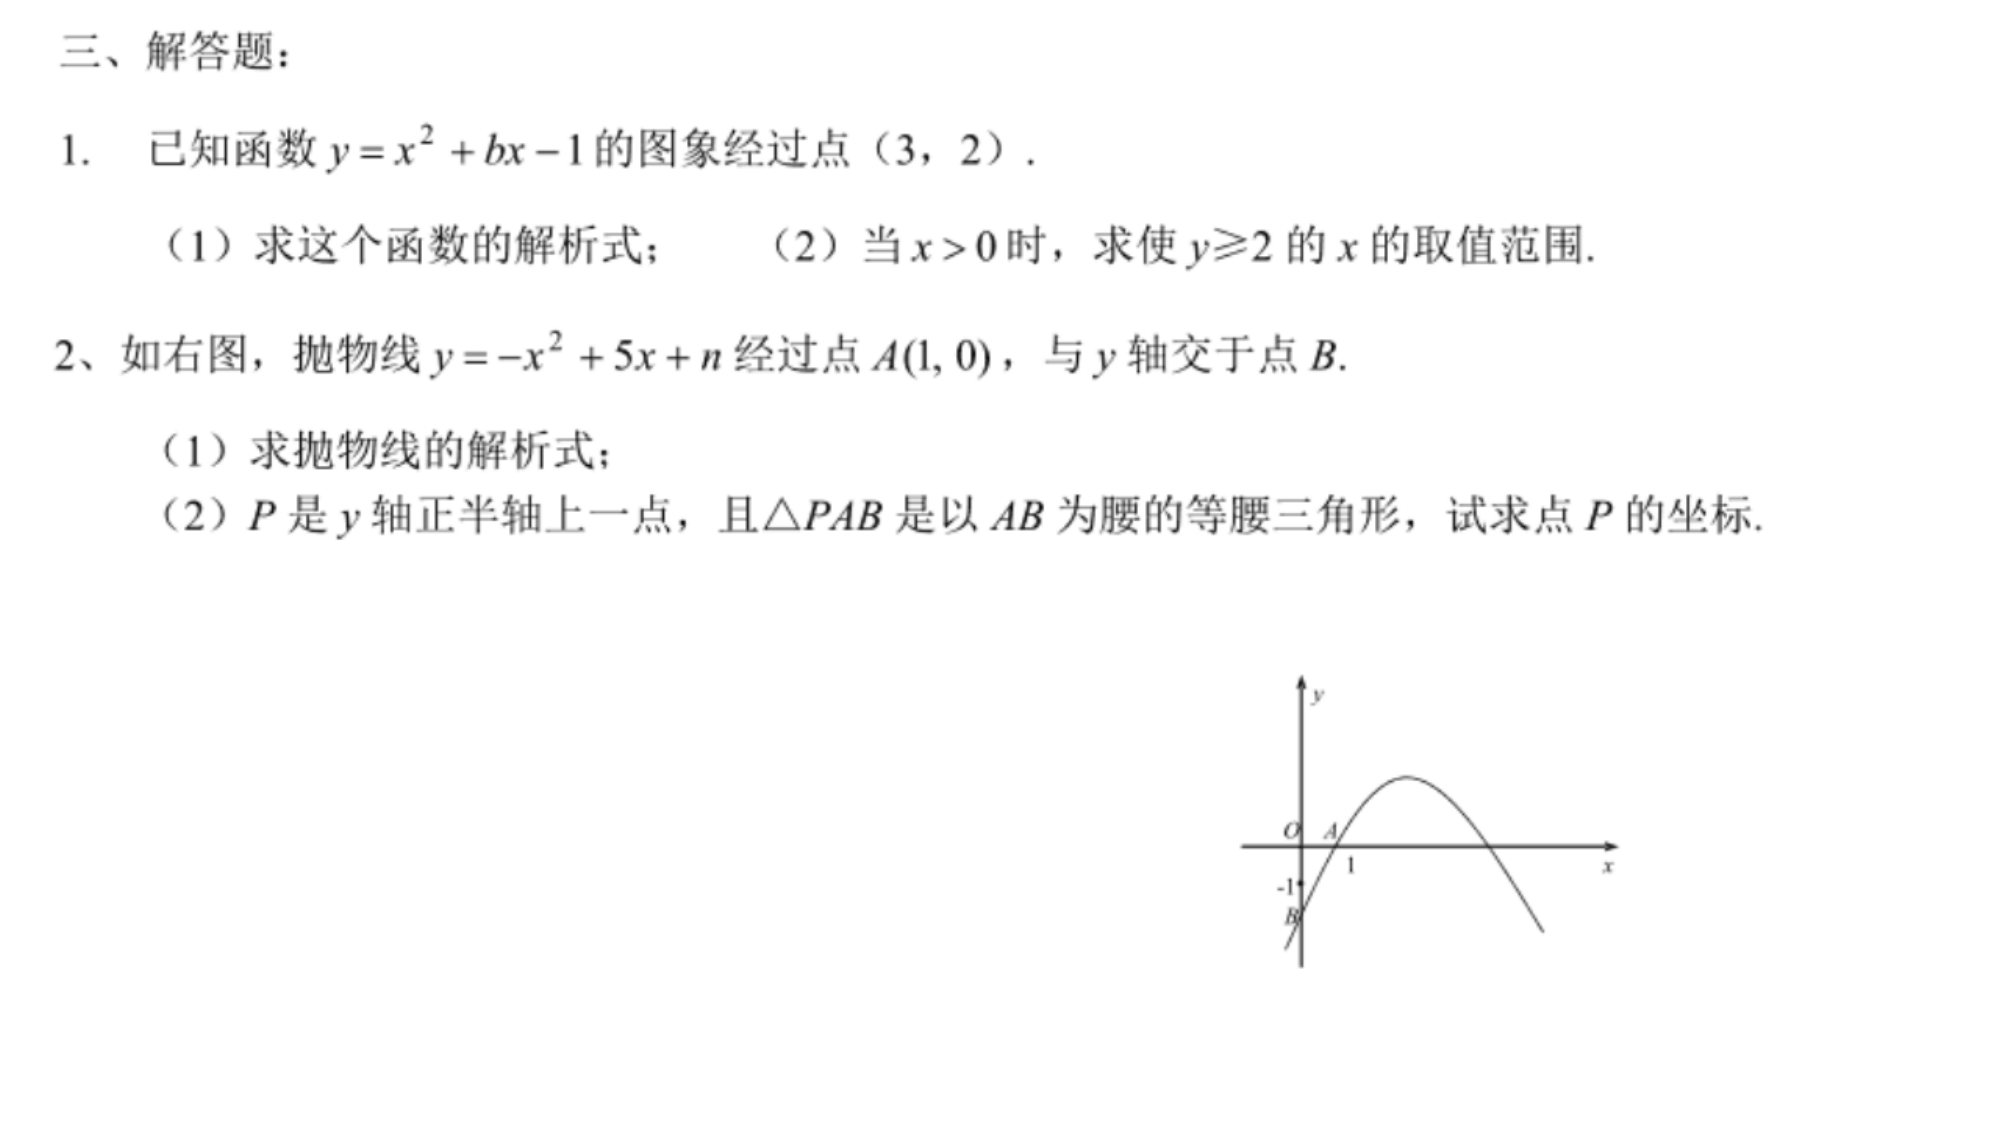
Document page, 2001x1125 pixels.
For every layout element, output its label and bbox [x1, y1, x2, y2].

picture [0, 0, 1796, 983]
